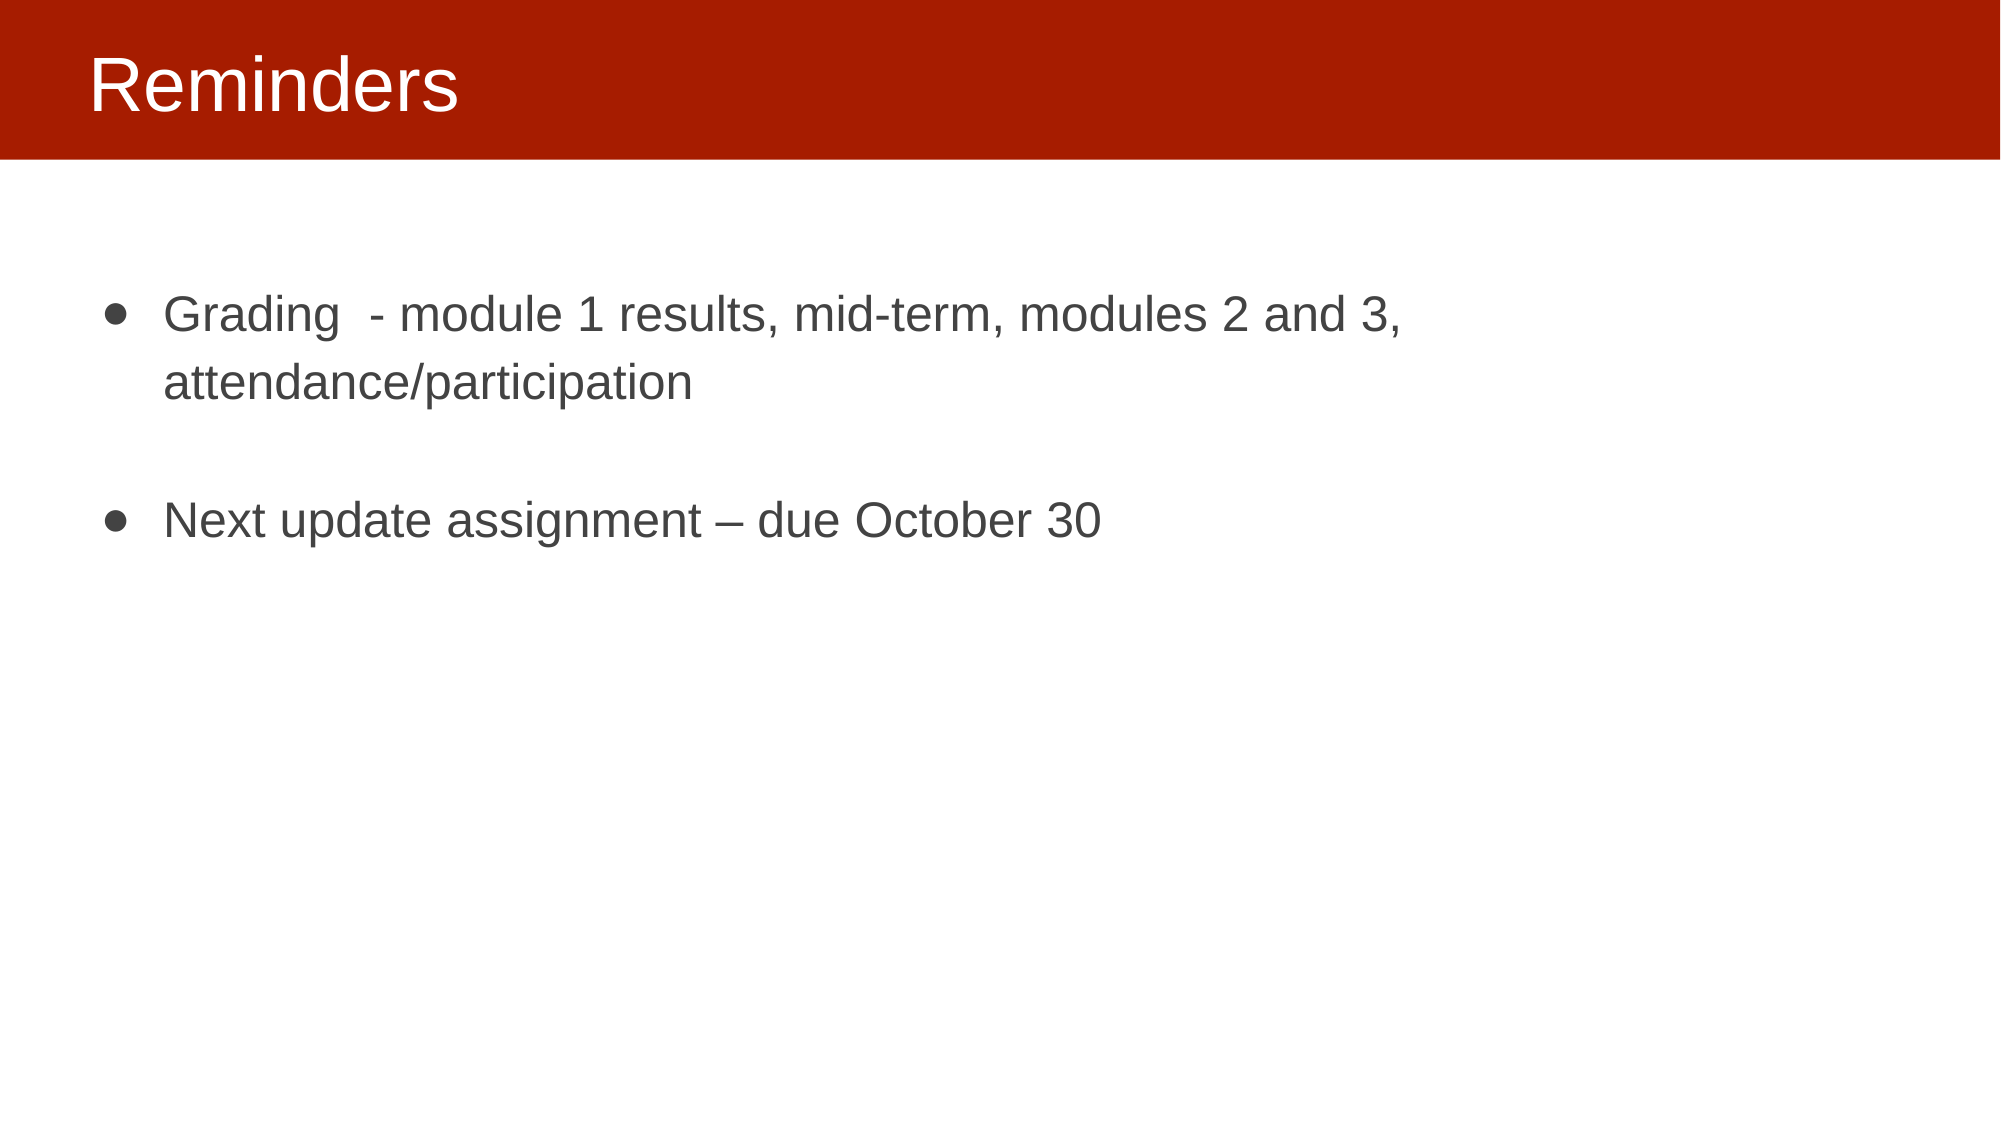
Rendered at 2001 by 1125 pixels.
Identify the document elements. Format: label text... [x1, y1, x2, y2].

title Reminders [68, 14, 1932, 140]
list Grading - module 1 results, mid-term, modules 2 and 3, attendance/participation Next update assignment – due October 30 [68, 252, 1932, 1000]
